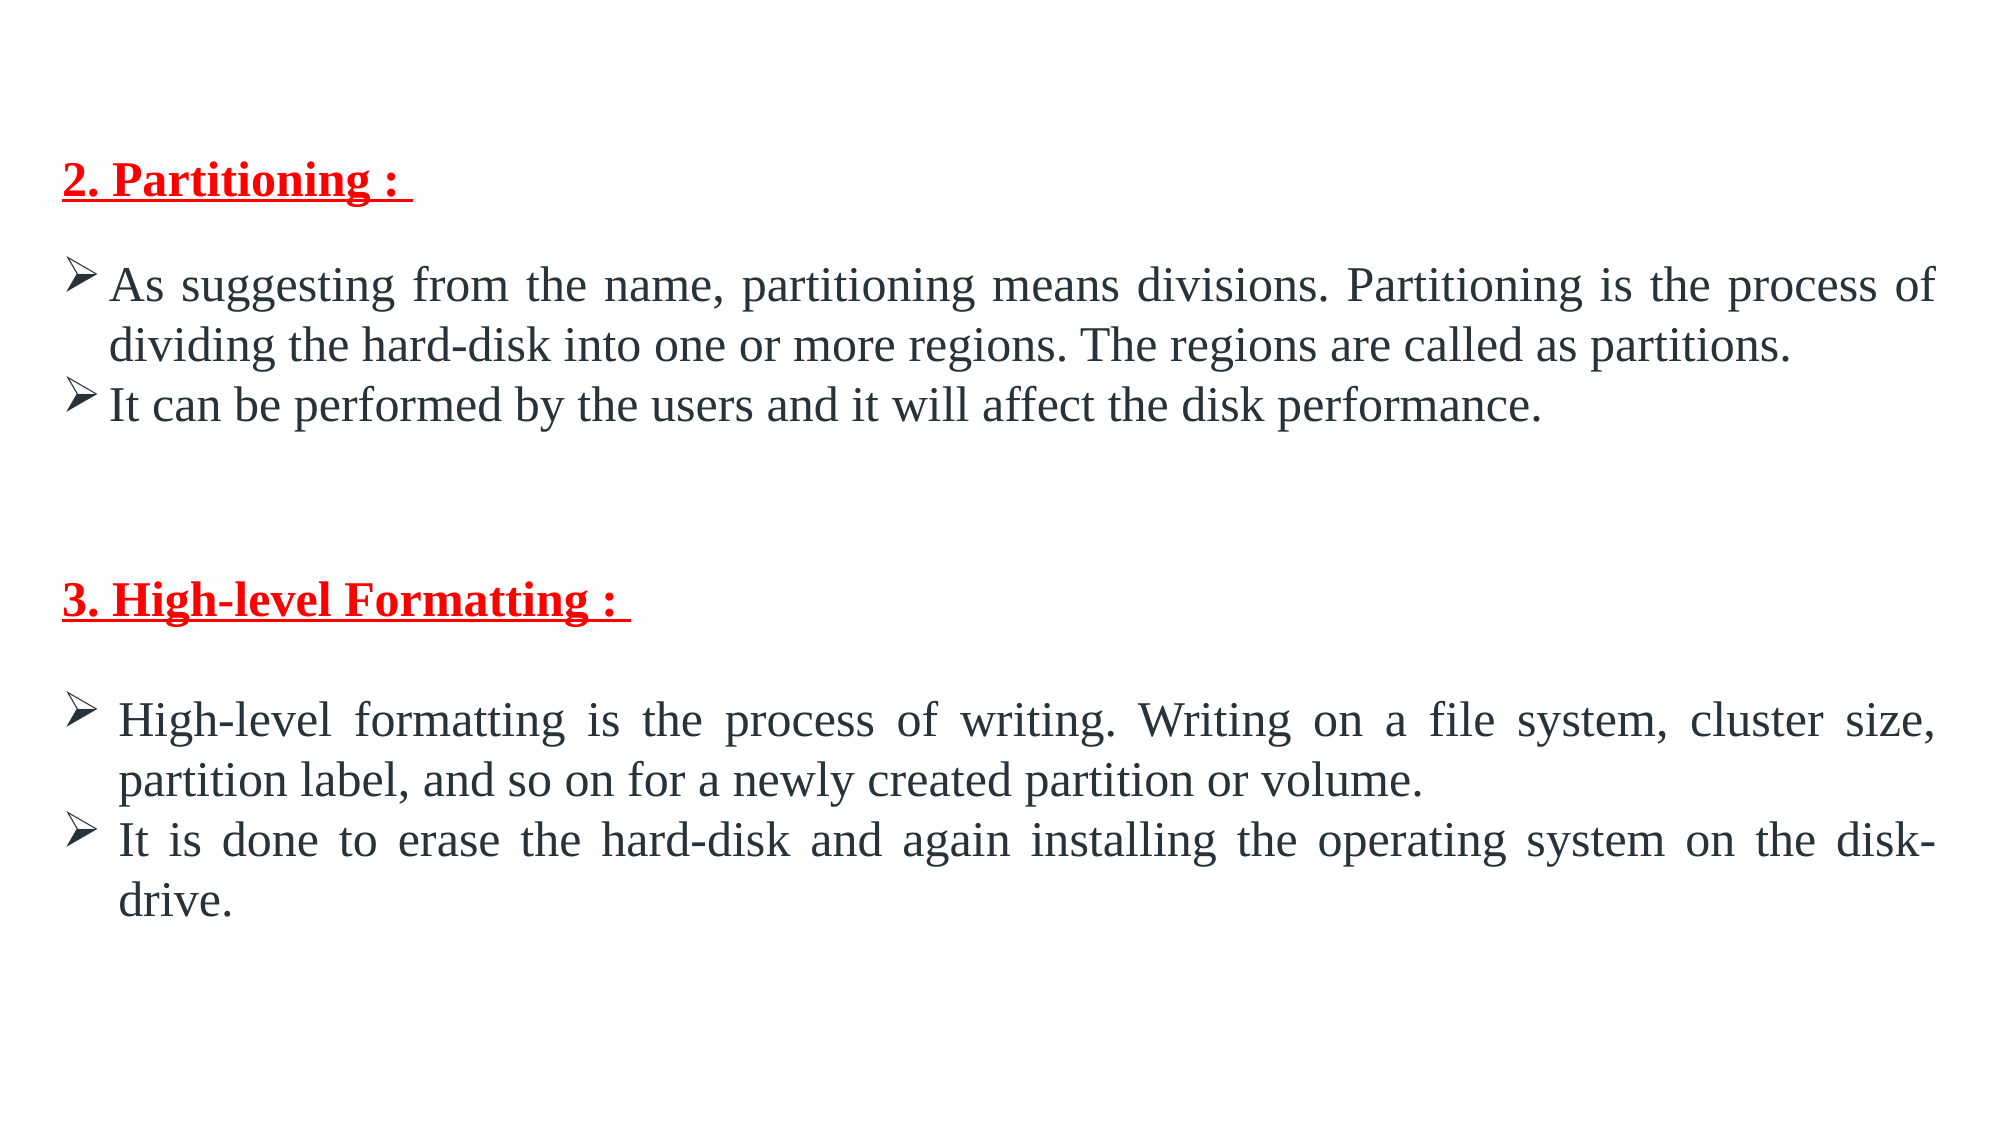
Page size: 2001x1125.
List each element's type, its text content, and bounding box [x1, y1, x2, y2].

text_box 2. Partitioning : As suggesting from the name, partitioning means divisions. Partitioning is the process of dividing the hard-disk into one or more regions. The regions are called as partitions. It can be performed by the users and it will affect the disk performance. 3. High-level Formatting : High-level formatting is the process of writing. Writing on a file system, cluster size, partition label, and so on for a newly created partition or volume. It is done to erase the hard-disk and again installing the operating system on the disk-drive. [47, 138, 1953, 934]
